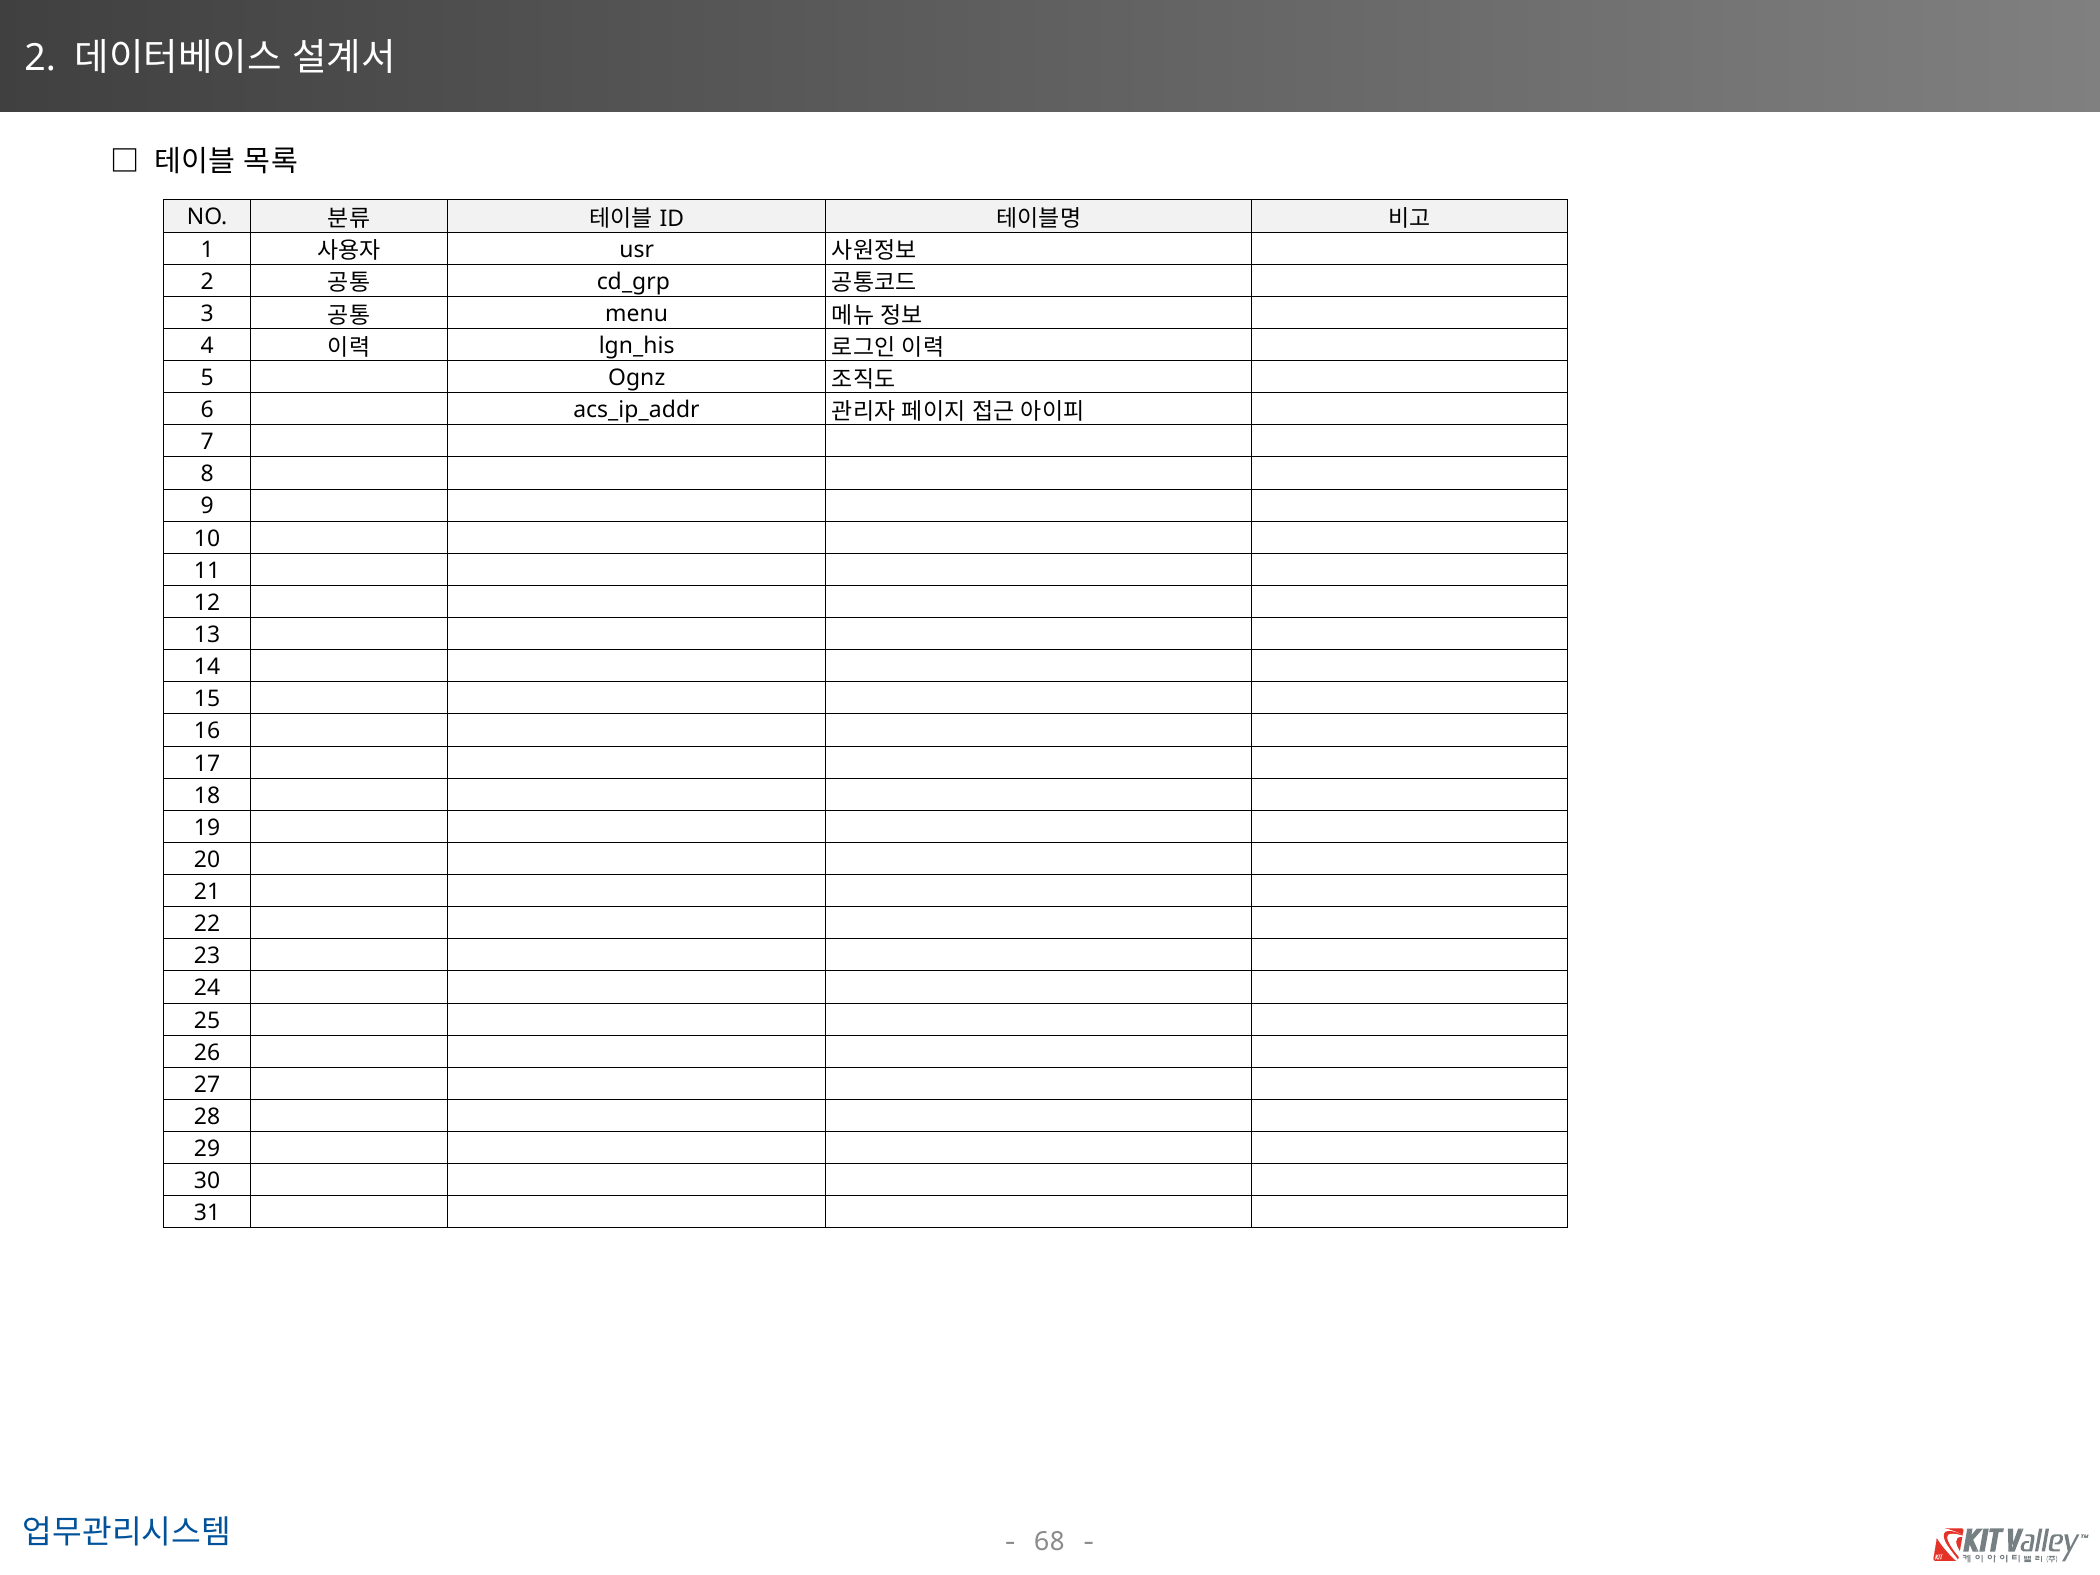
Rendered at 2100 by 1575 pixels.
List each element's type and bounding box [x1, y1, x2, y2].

table_cell [164, 939, 250, 970]
table_cell [251, 554, 447, 585]
table_cell [1252, 682, 1567, 713]
table_cell [164, 1100, 250, 1131]
table_cell [251, 1004, 447, 1035]
table_cell [826, 714, 1251, 746]
table_cell [251, 618, 447, 649]
table_cell [1252, 811, 1567, 842]
table_cell [448, 939, 825, 970]
table_cell [826, 811, 1251, 842]
text_box [0, 0, 2100, 112]
table_cell [1252, 586, 1567, 617]
table_cell [826, 618, 1251, 649]
table_cell [448, 1036, 825, 1067]
table_cell [1252, 1132, 1567, 1163]
table_cell [448, 618, 825, 649]
table_cell [826, 1164, 1251, 1195]
table_cell [1252, 490, 1567, 521]
table_cell [251, 522, 447, 553]
table_cell [448, 1164, 825, 1195]
table_cell [826, 586, 1251, 617]
table_cell [164, 714, 250, 746]
table_cell [826, 297, 1251, 328]
table_cell [164, 522, 250, 553]
table_header [448, 200, 825, 232]
table_cell [1252, 425, 1567, 456]
table_cell [448, 1068, 825, 1099]
table_cell [826, 682, 1251, 713]
table_cell [1252, 457, 1567, 489]
table_cell [1252, 1196, 1567, 1227]
table_cell [251, 233, 447, 264]
table_cell [1252, 971, 1567, 1003]
table_cell [164, 650, 250, 681]
table_cell [1252, 265, 1567, 296]
table_cell [251, 297, 447, 328]
table_cell [164, 297, 250, 328]
table_cell [1252, 747, 1567, 778]
table_cell [251, 875, 447, 906]
table_cell [164, 779, 250, 810]
table_cell [448, 1100, 825, 1131]
table_cell [1252, 907, 1567, 938]
table_cell [826, 265, 1251, 296]
table_cell [164, 233, 250, 264]
table_cell [1252, 650, 1567, 681]
table_cell [164, 1036, 250, 1067]
table_cell [1252, 1004, 1567, 1035]
table_cell [448, 682, 825, 713]
table_cell [164, 1196, 250, 1227]
table_cell [448, 393, 825, 424]
table_cell [164, 265, 250, 296]
table_cell [164, 554, 250, 585]
table_cell [251, 682, 447, 713]
table_cell [251, 714, 447, 746]
table_cell [251, 393, 447, 424]
table_cell [164, 425, 250, 456]
table_cell [251, 779, 447, 810]
table_cell [826, 1068, 1251, 1099]
table_cell [448, 233, 825, 264]
table_cell [251, 747, 447, 778]
table_cell [448, 586, 825, 617]
table_cell [826, 843, 1251, 874]
table_cell [448, 329, 825, 360]
text_box [95, 124, 671, 185]
table_cell [251, 457, 447, 489]
table_cell [1252, 1068, 1567, 1099]
table_cell [826, 554, 1251, 585]
table_cell [164, 490, 250, 521]
table_cell [1252, 522, 1567, 553]
table_cell [826, 393, 1251, 424]
table_cell [1252, 843, 1567, 874]
table_cell [1252, 233, 1567, 264]
table_cell [251, 361, 447, 392]
table_cell [164, 329, 250, 360]
table_cell [448, 522, 825, 553]
table_cell [251, 1068, 447, 1099]
table_cell [1252, 554, 1567, 585]
table_header [251, 200, 447, 232]
table_cell [448, 811, 825, 842]
table_cell [164, 1068, 250, 1099]
table_cell [1252, 1036, 1567, 1067]
table_cell [251, 1196, 447, 1227]
table_cell [448, 361, 825, 392]
table_header [164, 200, 250, 232]
table_cell [164, 393, 250, 424]
table_cell [448, 1004, 825, 1035]
table_cell [251, 650, 447, 681]
table_cell [164, 586, 250, 617]
table_cell [164, 747, 250, 778]
table_cell [826, 425, 1251, 456]
table_cell [251, 1036, 447, 1067]
table_cell [164, 361, 250, 392]
table_cell [164, 907, 250, 938]
table_cell [448, 554, 825, 585]
table_cell [448, 1196, 825, 1227]
table_cell [251, 971, 447, 1003]
table_cell [826, 939, 1251, 970]
table_cell [164, 811, 250, 842]
table_cell [251, 1164, 447, 1195]
table_cell [1252, 1164, 1567, 1195]
table_cell [251, 1100, 447, 1131]
table_cell [251, 265, 447, 296]
table_cell [826, 490, 1251, 521]
table_cell [1252, 361, 1567, 392]
table_cell [826, 522, 1251, 553]
table_cell [1252, 939, 1567, 970]
table_cell [448, 457, 825, 489]
table_cell [1252, 714, 1567, 746]
table_cell [448, 265, 825, 296]
table_cell [826, 747, 1251, 778]
table_cell [164, 682, 250, 713]
table_header [1252, 200, 1567, 232]
table_cell [1252, 875, 1567, 906]
table_cell [251, 811, 447, 842]
table_cell [448, 425, 825, 456]
table_cell [1252, 779, 1567, 810]
table_cell [448, 490, 825, 521]
table_cell [251, 939, 447, 970]
table_cell [251, 490, 447, 521]
table_cell [448, 297, 825, 328]
table_cell [826, 907, 1251, 938]
table_cell [448, 843, 825, 874]
table_cell [448, 971, 825, 1003]
table_cell [448, 779, 825, 810]
table_cell [251, 907, 447, 938]
table_cell [826, 1196, 1251, 1227]
table_cell [164, 843, 250, 874]
table_cell [448, 650, 825, 681]
table_cell [826, 875, 1251, 906]
table_cell [251, 586, 447, 617]
table_cell [164, 1164, 250, 1195]
table_cell [448, 747, 825, 778]
table_cell [1252, 618, 1567, 649]
table_cell [164, 1132, 250, 1163]
table_cell [164, 971, 250, 1003]
table_cell [826, 1132, 1251, 1163]
table_cell [826, 1004, 1251, 1035]
table_cell [1252, 1100, 1567, 1131]
table_cell [826, 329, 1251, 360]
table_cell [251, 1132, 447, 1163]
table_cell [1252, 297, 1567, 328]
table_header [826, 200, 1251, 232]
table_cell [826, 1100, 1251, 1131]
table_cell [448, 1132, 825, 1163]
table_cell [164, 875, 250, 906]
table_cell [164, 1004, 250, 1035]
table_cell [1252, 393, 1567, 424]
table_cell [826, 971, 1251, 1003]
table_cell [826, 1036, 1251, 1067]
table_cell [251, 843, 447, 874]
table_cell [448, 875, 825, 906]
table_cell [826, 233, 1251, 264]
table_cell [164, 457, 250, 489]
table_cell [448, 907, 825, 938]
table_cell [448, 714, 825, 746]
table_cell [251, 329, 447, 360]
table_cell [826, 457, 1251, 489]
table_cell [251, 425, 447, 456]
table_cell [1252, 329, 1567, 360]
table_cell [164, 618, 250, 649]
table_cell [826, 361, 1251, 392]
table_cell [826, 650, 1251, 681]
table_cell [826, 779, 1251, 810]
